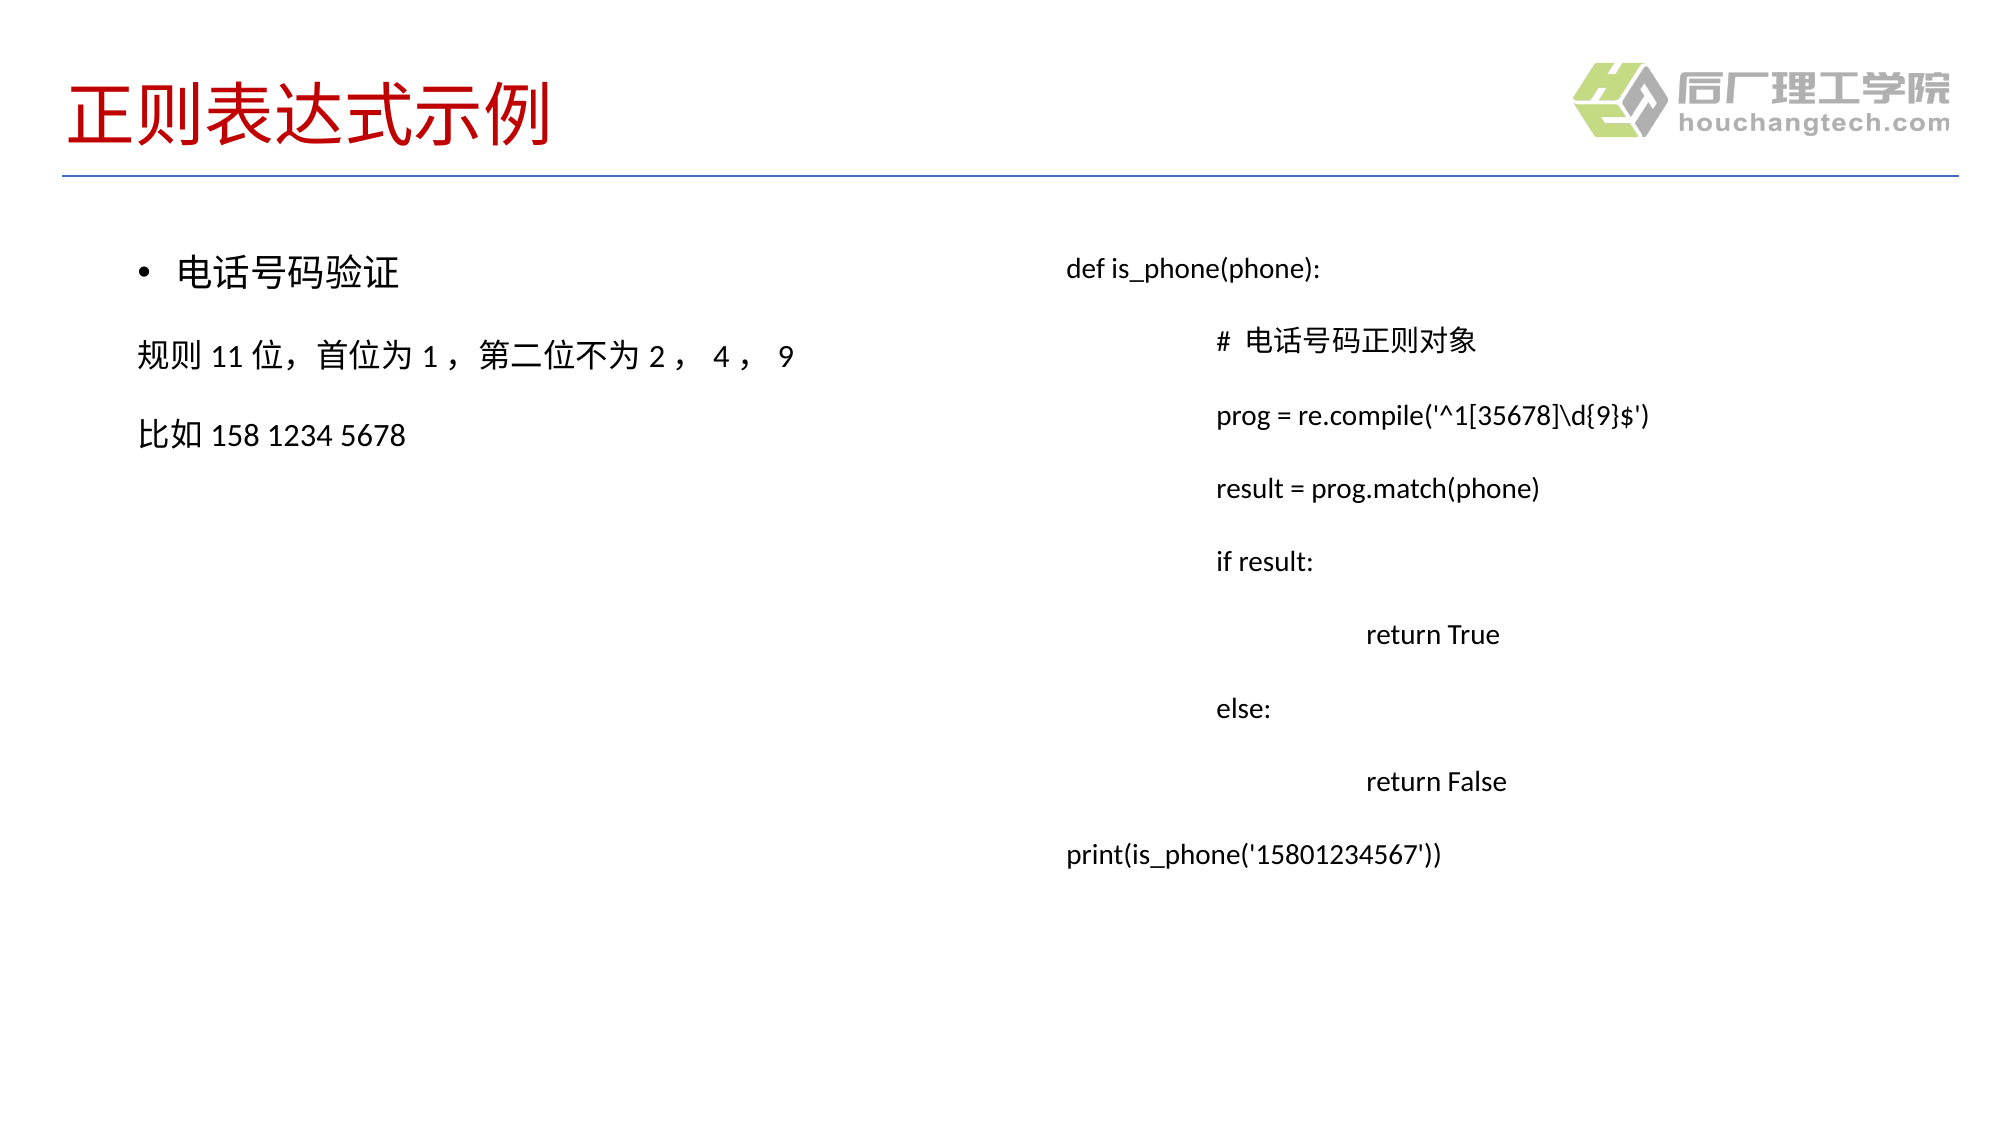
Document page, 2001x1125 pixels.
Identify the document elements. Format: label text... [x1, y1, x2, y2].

text_box 电话号码验证 规则11位，首位为1，第二位不为2，4，9 比如158 1234 5678 [130, 219, 1006, 1088]
text_box def is_phone(phone): # 电话号码正则对象 prog = re.compile('^1[35678]\d{9}$') result = prog.match(phone) if result: return True else: return False print(is_phone('15801234567')) [1058, 224, 1980, 1067]
title 正则表达式示例 [57, 59, 1728, 167]
